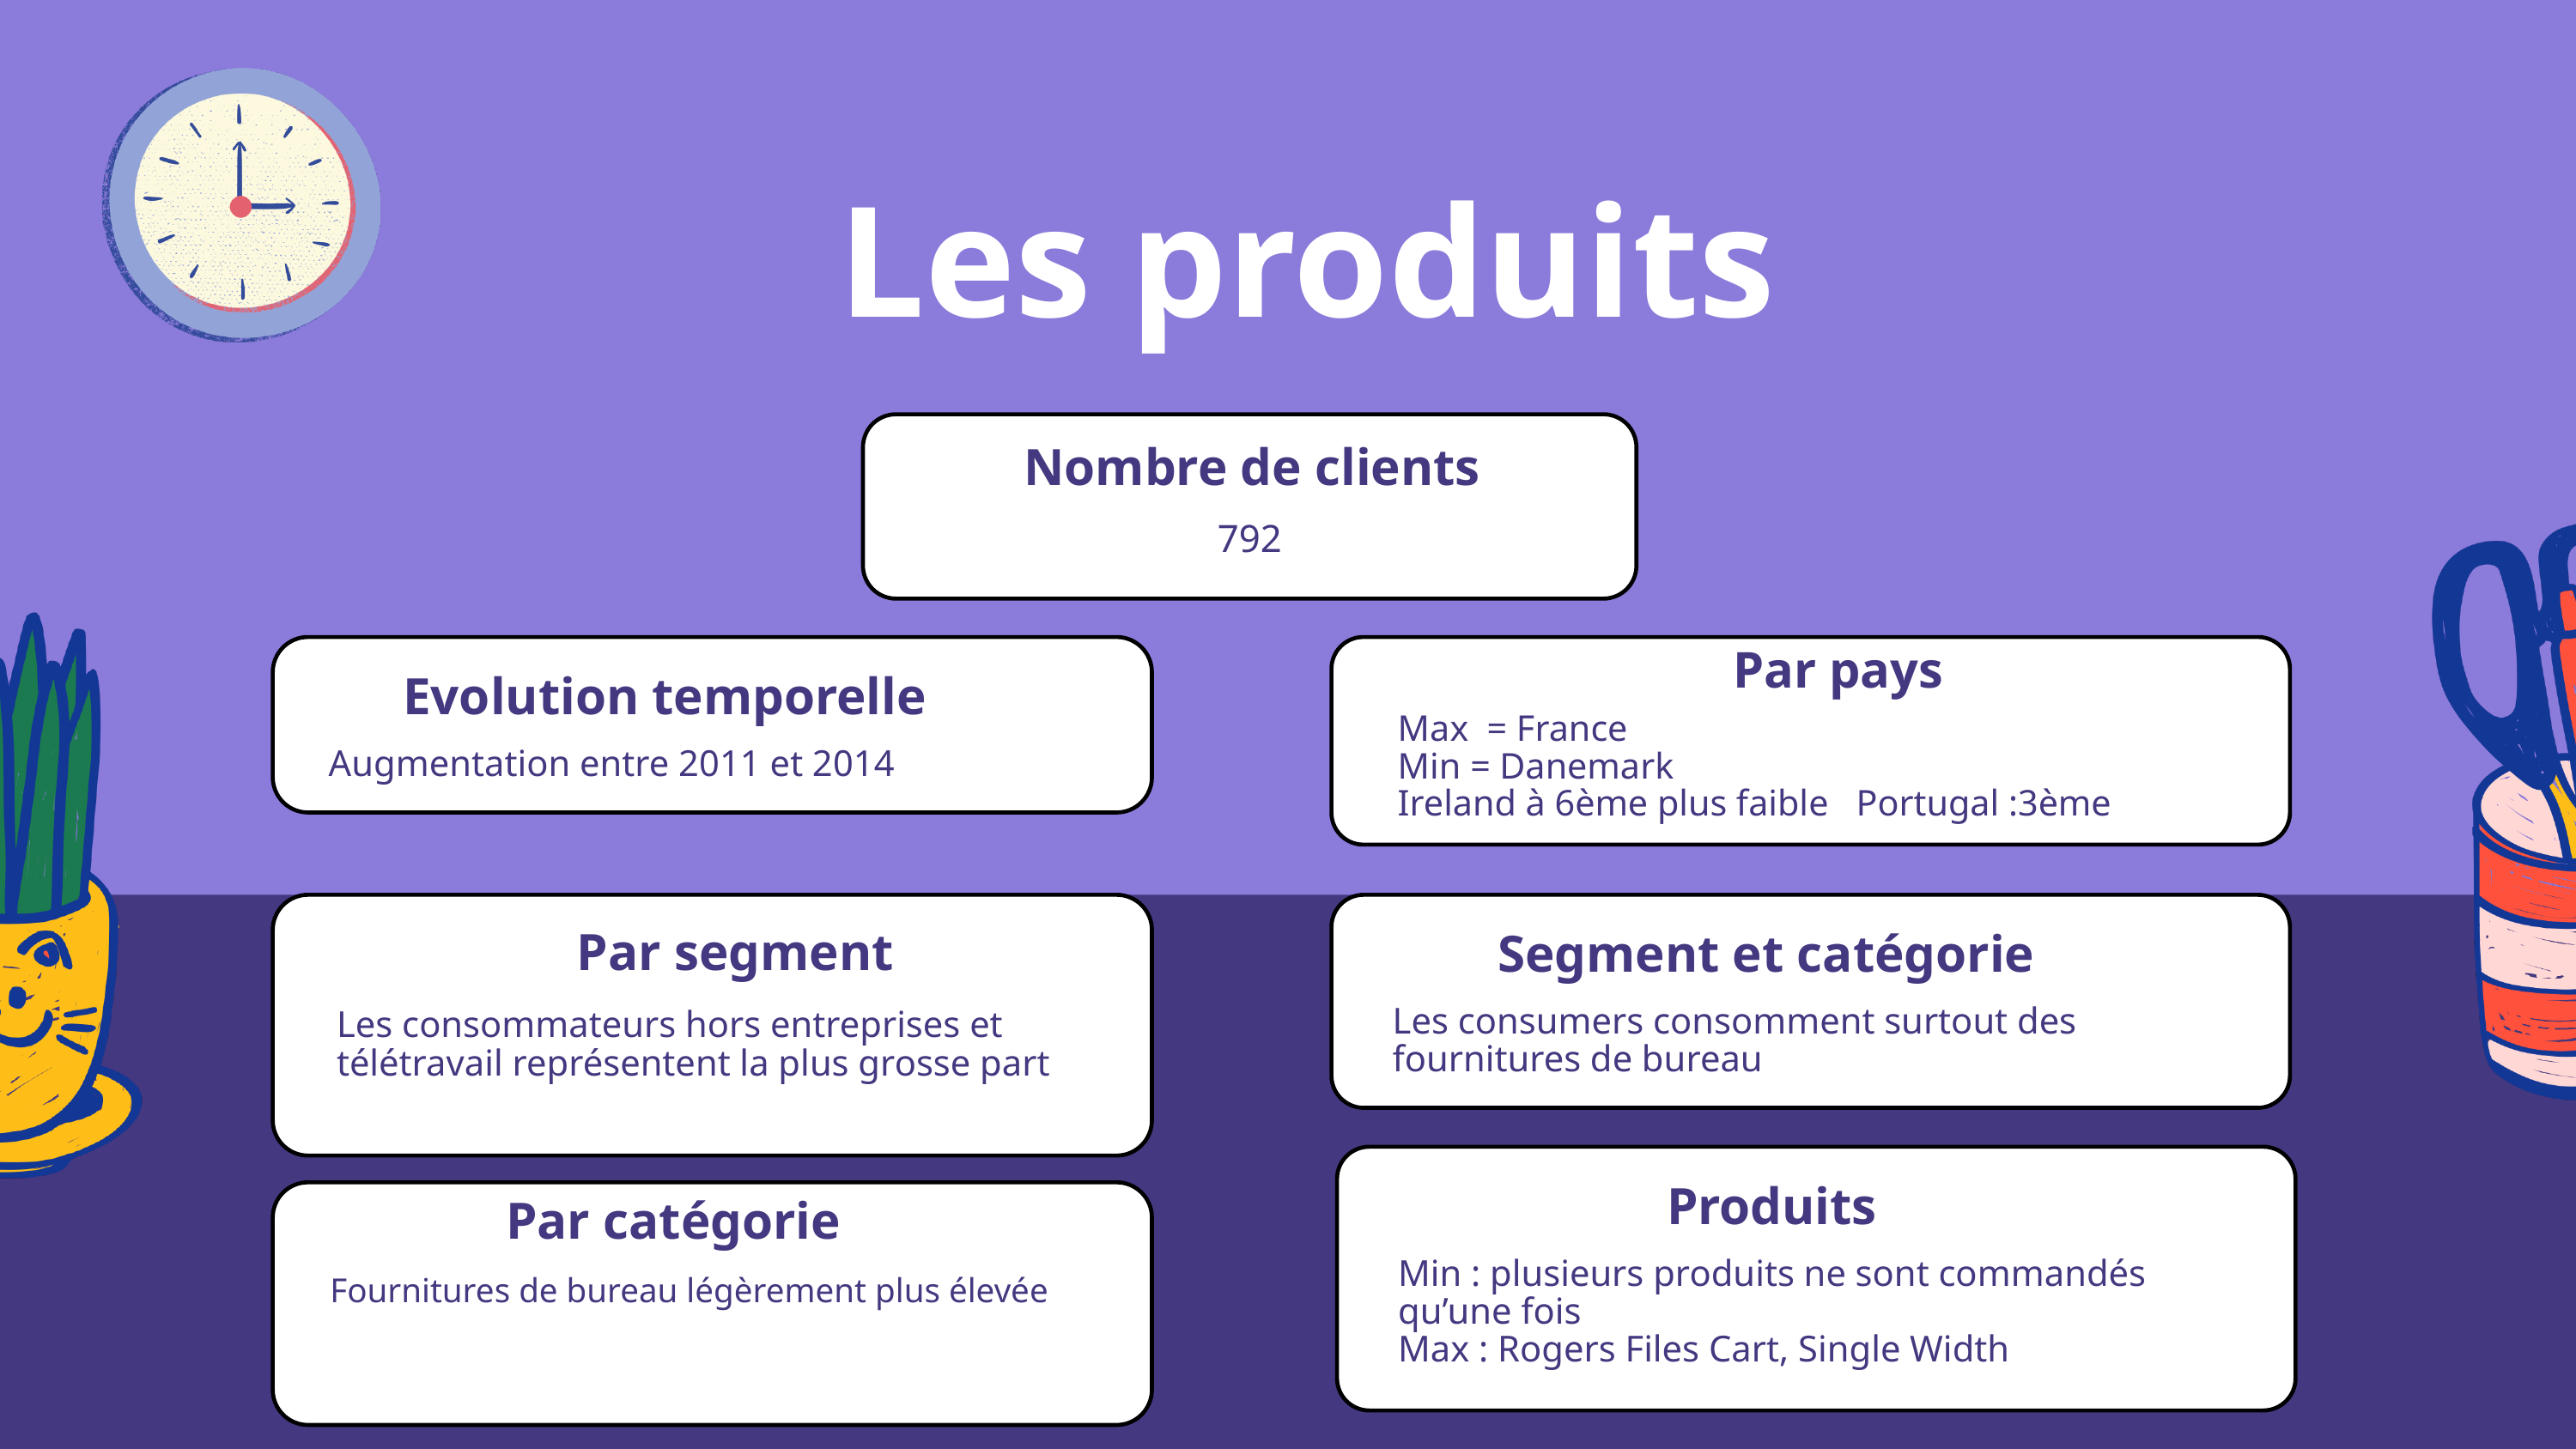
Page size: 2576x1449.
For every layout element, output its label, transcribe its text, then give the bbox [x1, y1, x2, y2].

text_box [272, 636, 1152, 813]
text_box [101, 68, 381, 343]
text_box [0, 894, 2576, 1449]
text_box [1331, 636, 2291, 846]
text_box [272, 1182, 1152, 1426]
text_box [1331, 894, 2291, 1108]
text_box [1336, 1146, 2296, 1411]
text_box [0, 598, 145, 891]
text_box [2431, 520, 2576, 891]
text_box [272, 894, 1152, 1156]
text_box Les produits [518, 185, 2096, 349]
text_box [862, 414, 1637, 599]
